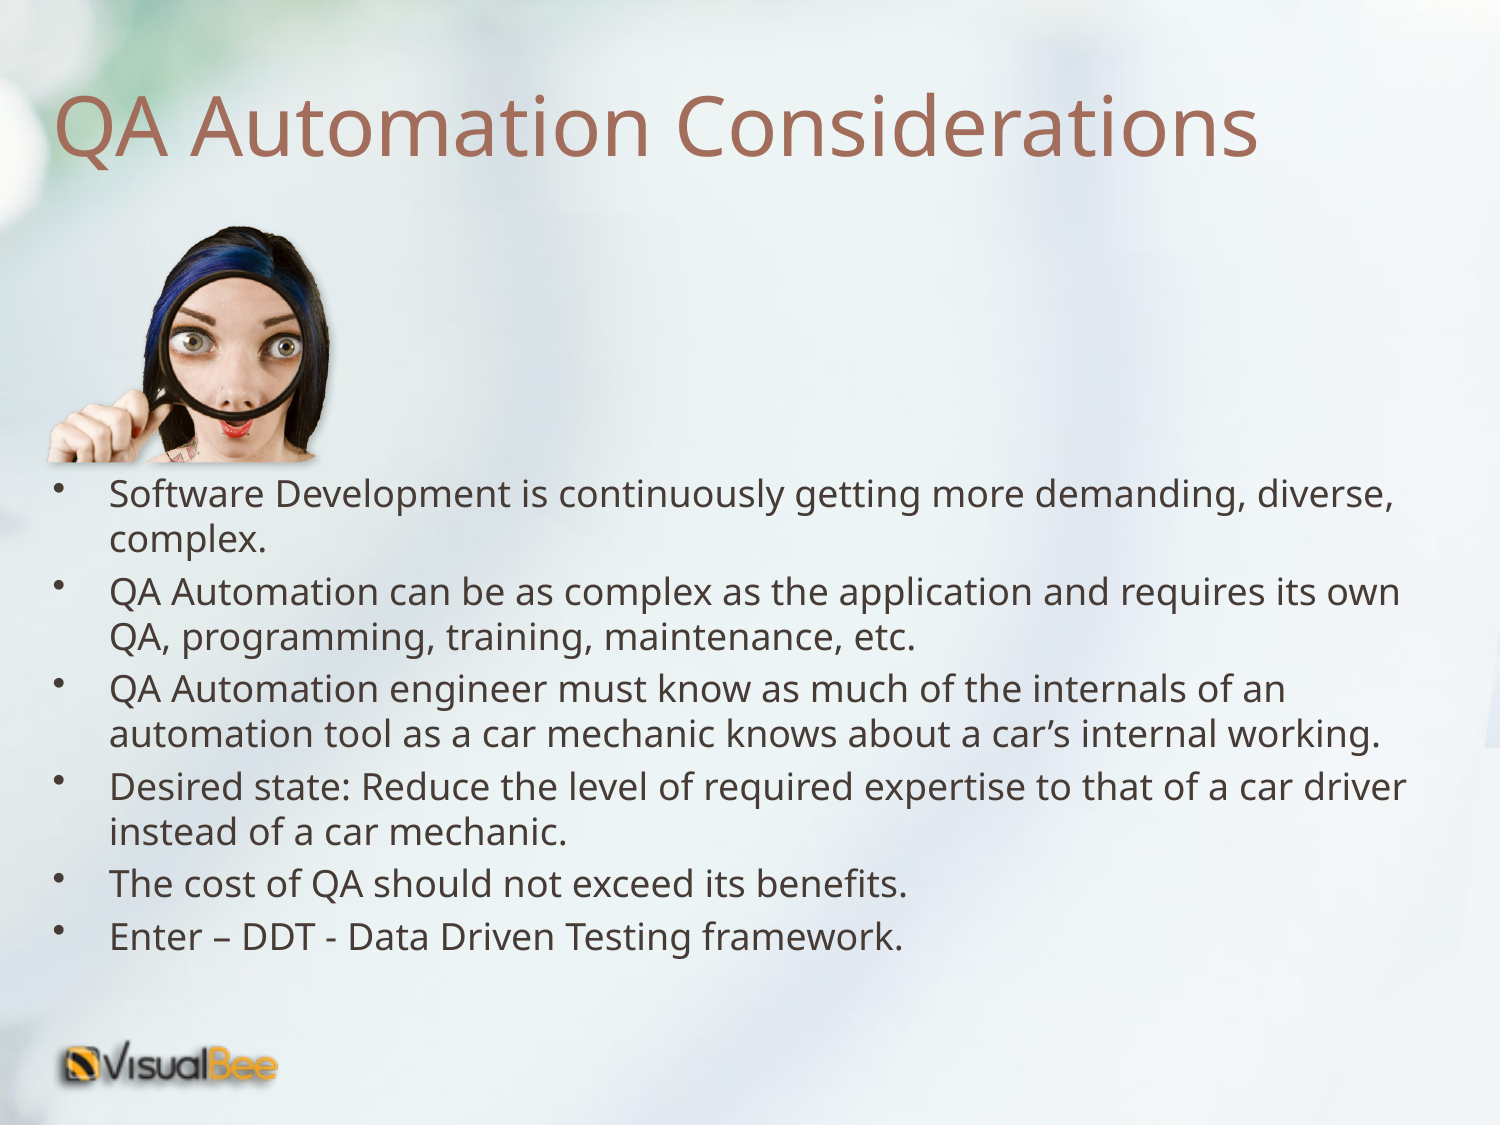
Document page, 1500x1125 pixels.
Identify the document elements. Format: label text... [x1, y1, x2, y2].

list Software Development is continuously getting more demanding, diverse, complex. QA Automation can be as complex as the application and requires its own QA, programming, training, maintenance, etc. QA Automation engineer must know as much of the internals of an automation tool as a car mechanic knows about a car’s internal working. Desired state: Reduce the level of required expertise to that of a car driver instead of a car mechanic. The cost of QA should not exceed its benefits. Enter – DDT - Data Driven Testing framework. [37, 462, 1463, 1050]
title QA Automation Considerations [37, 39, 1463, 209]
picture [0, 0, 1500, 1125]
